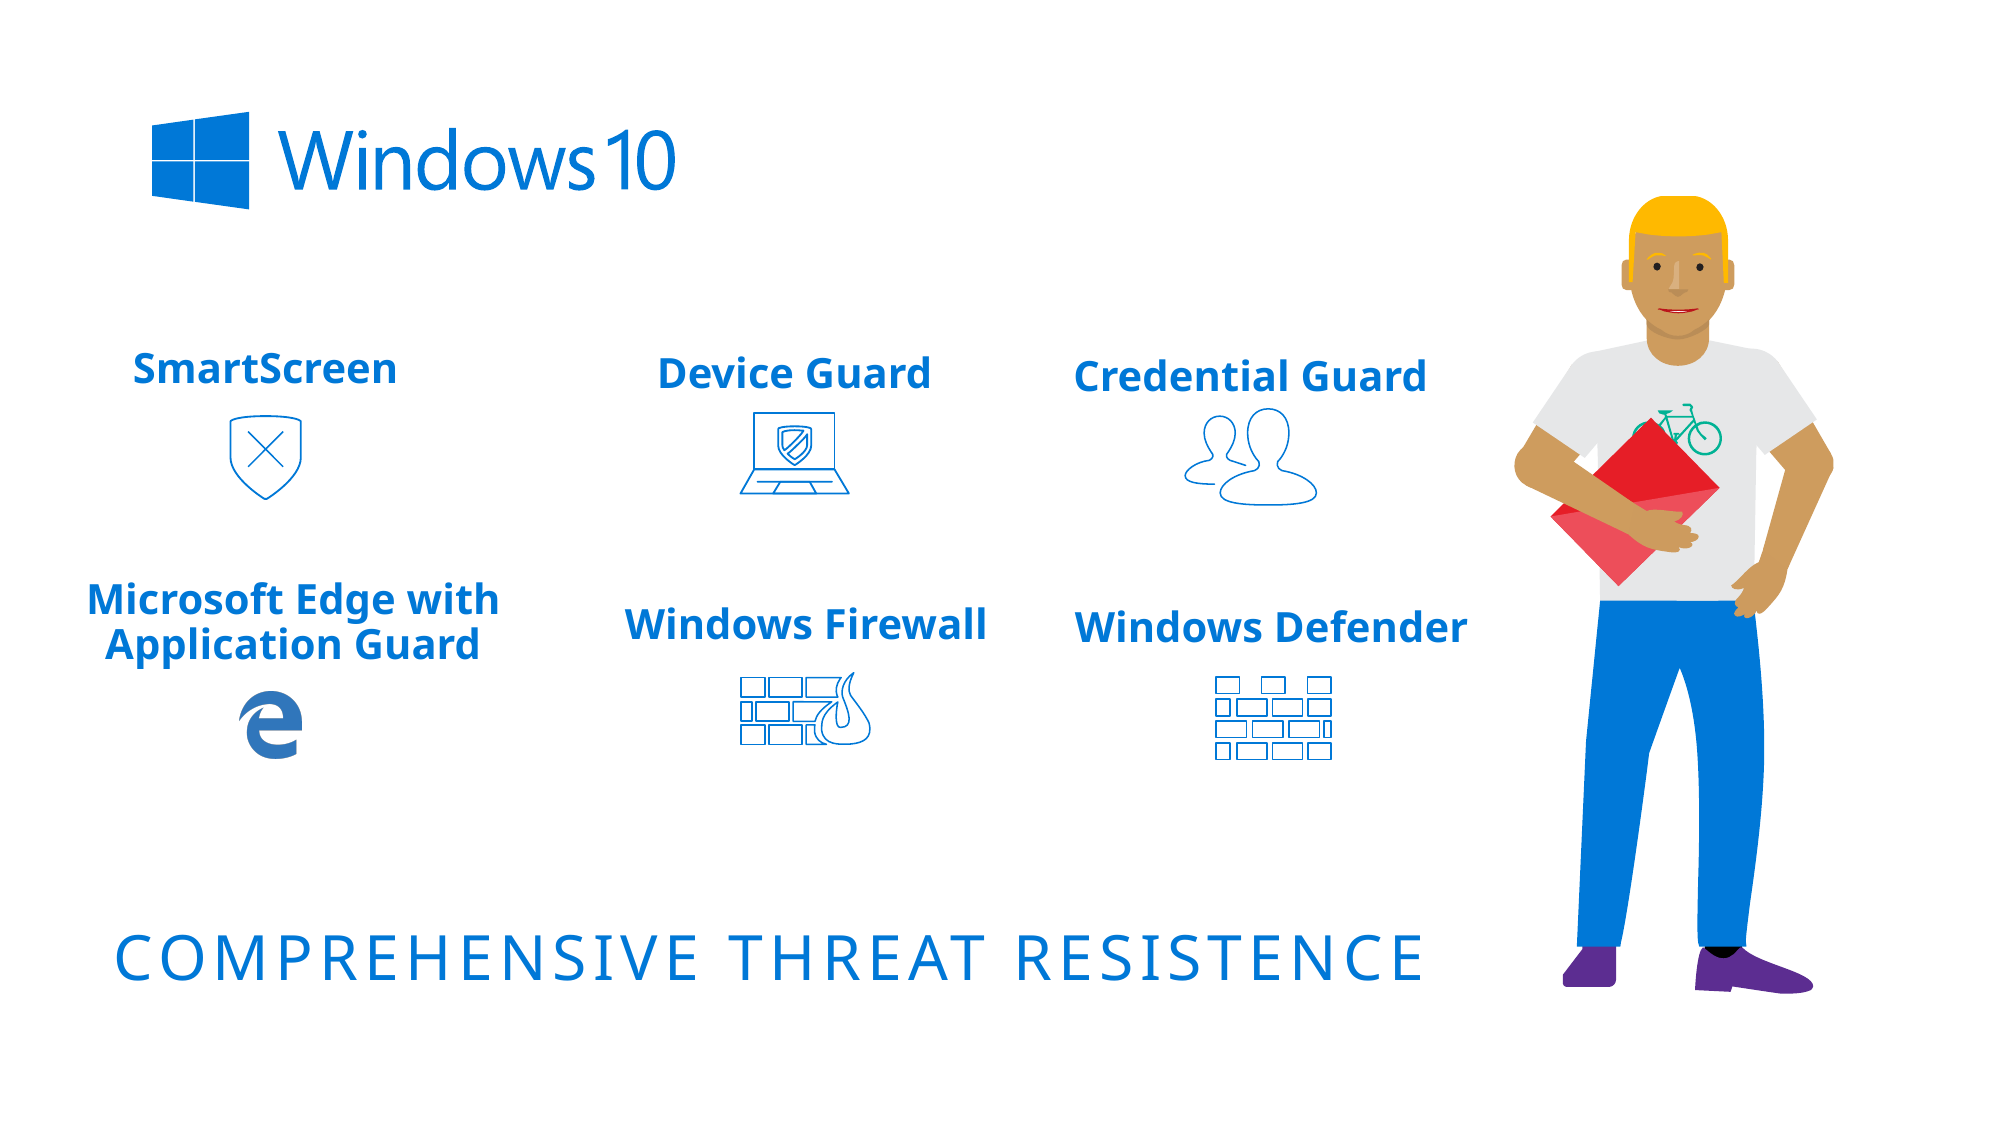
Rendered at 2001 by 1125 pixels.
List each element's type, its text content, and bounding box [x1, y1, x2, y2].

text_box [508, 147, 566, 190]
text_box [569, 146, 595, 191]
text_box [637, 130, 675, 191]
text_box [1022, 299, 1479, 506]
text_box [528, 297, 1061, 494]
text_box [152, 161, 250, 210]
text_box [1043, 550, 1500, 760]
text_box [607, 129, 629, 190]
text_box [358, 129, 367, 139]
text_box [0, 347, 532, 503]
text_box [359, 147, 366, 190]
text_box [464, 146, 506, 191]
picture [1513, 195, 1834, 995]
text_box [152, 111, 250, 160]
text_box [277, 131, 354, 190]
text_box [375, 146, 411, 190]
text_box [578, 603, 1035, 759]
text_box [27, 545, 560, 760]
text_box [417, 127, 456, 191]
text_box COMPREHENSIVE THREAT RESISTENCE [0, 911, 1627, 1002]
